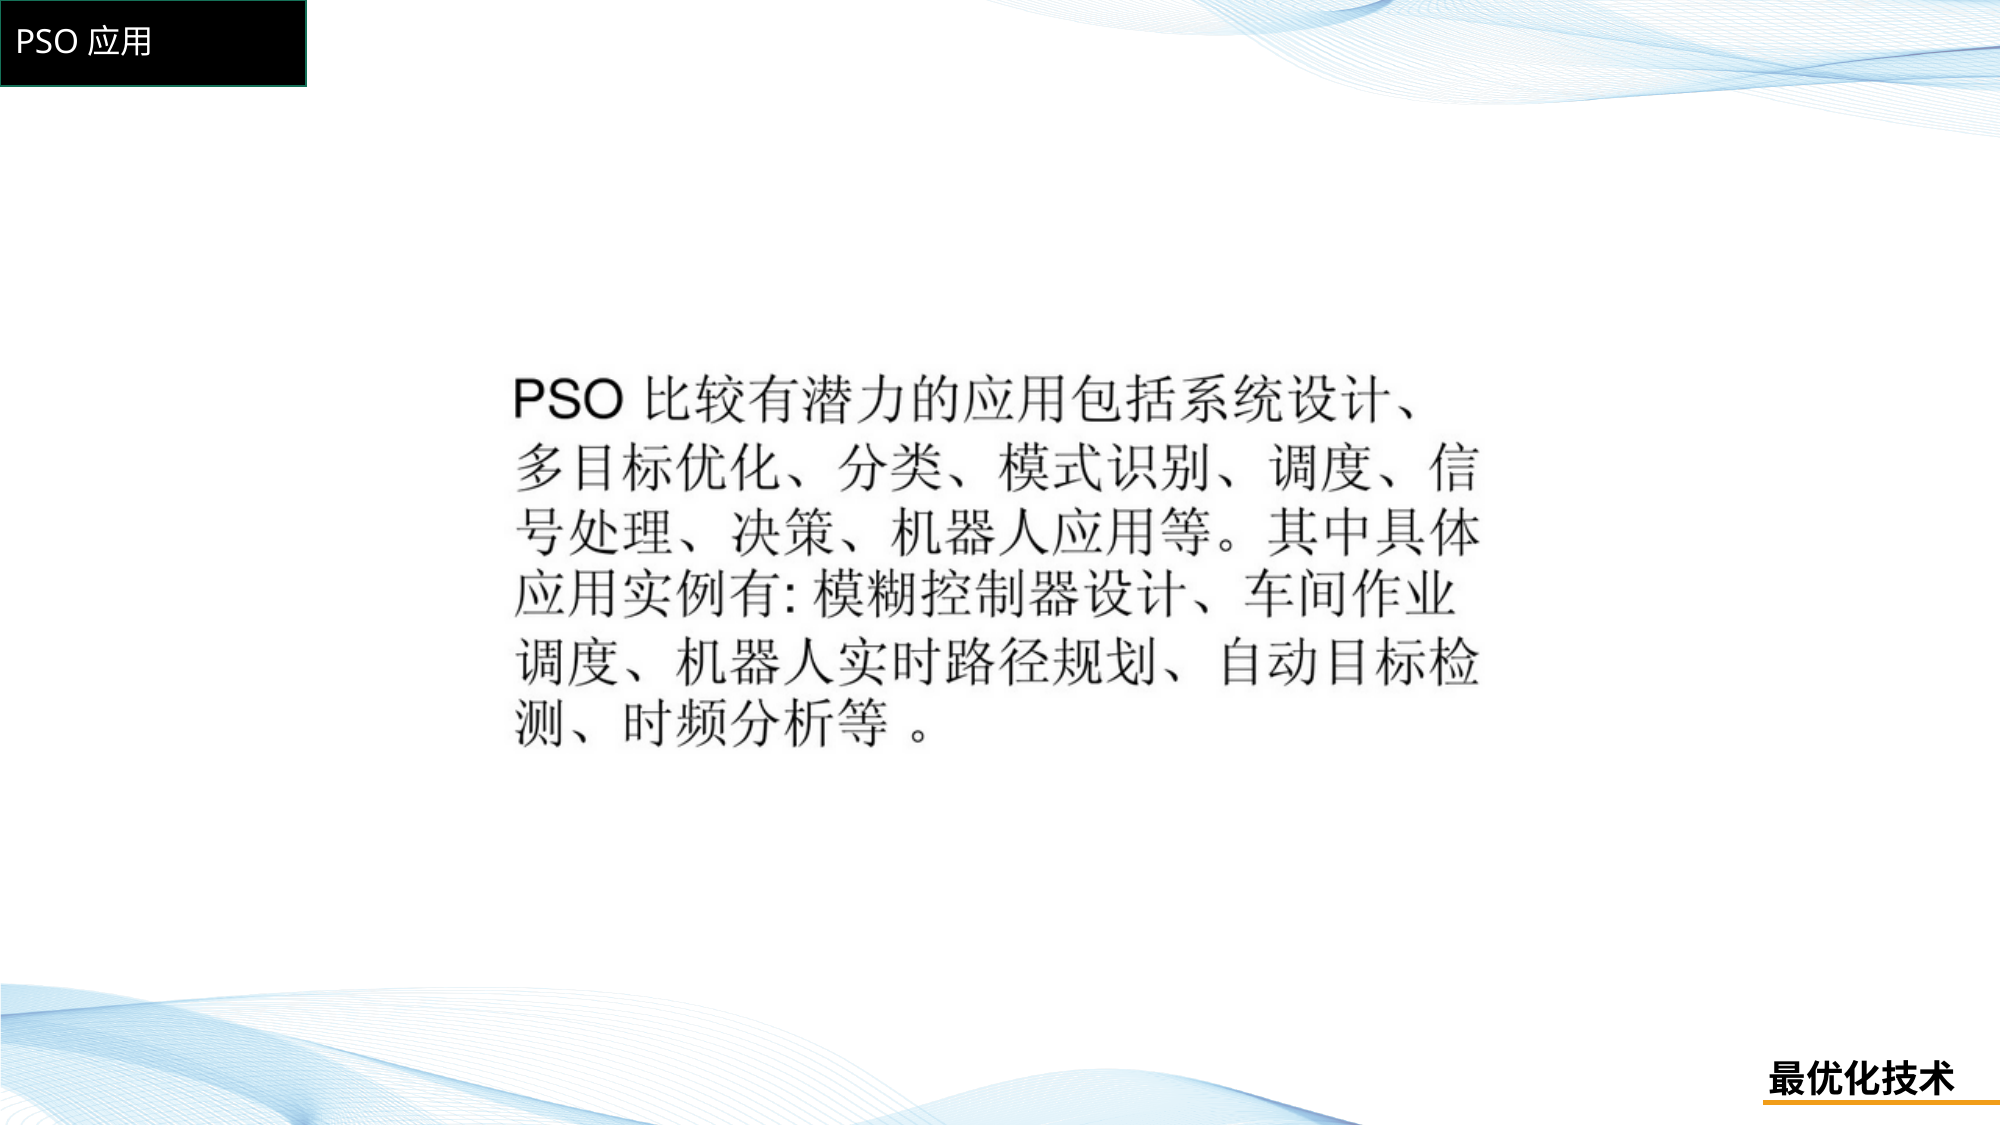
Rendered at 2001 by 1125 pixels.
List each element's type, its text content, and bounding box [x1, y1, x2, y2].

picture [499, 353, 1500, 771]
picture [2, 977, 1590, 1125]
picture [885, 1, 1999, 148]
title PSO应用 [0, 0, 1725, 86]
